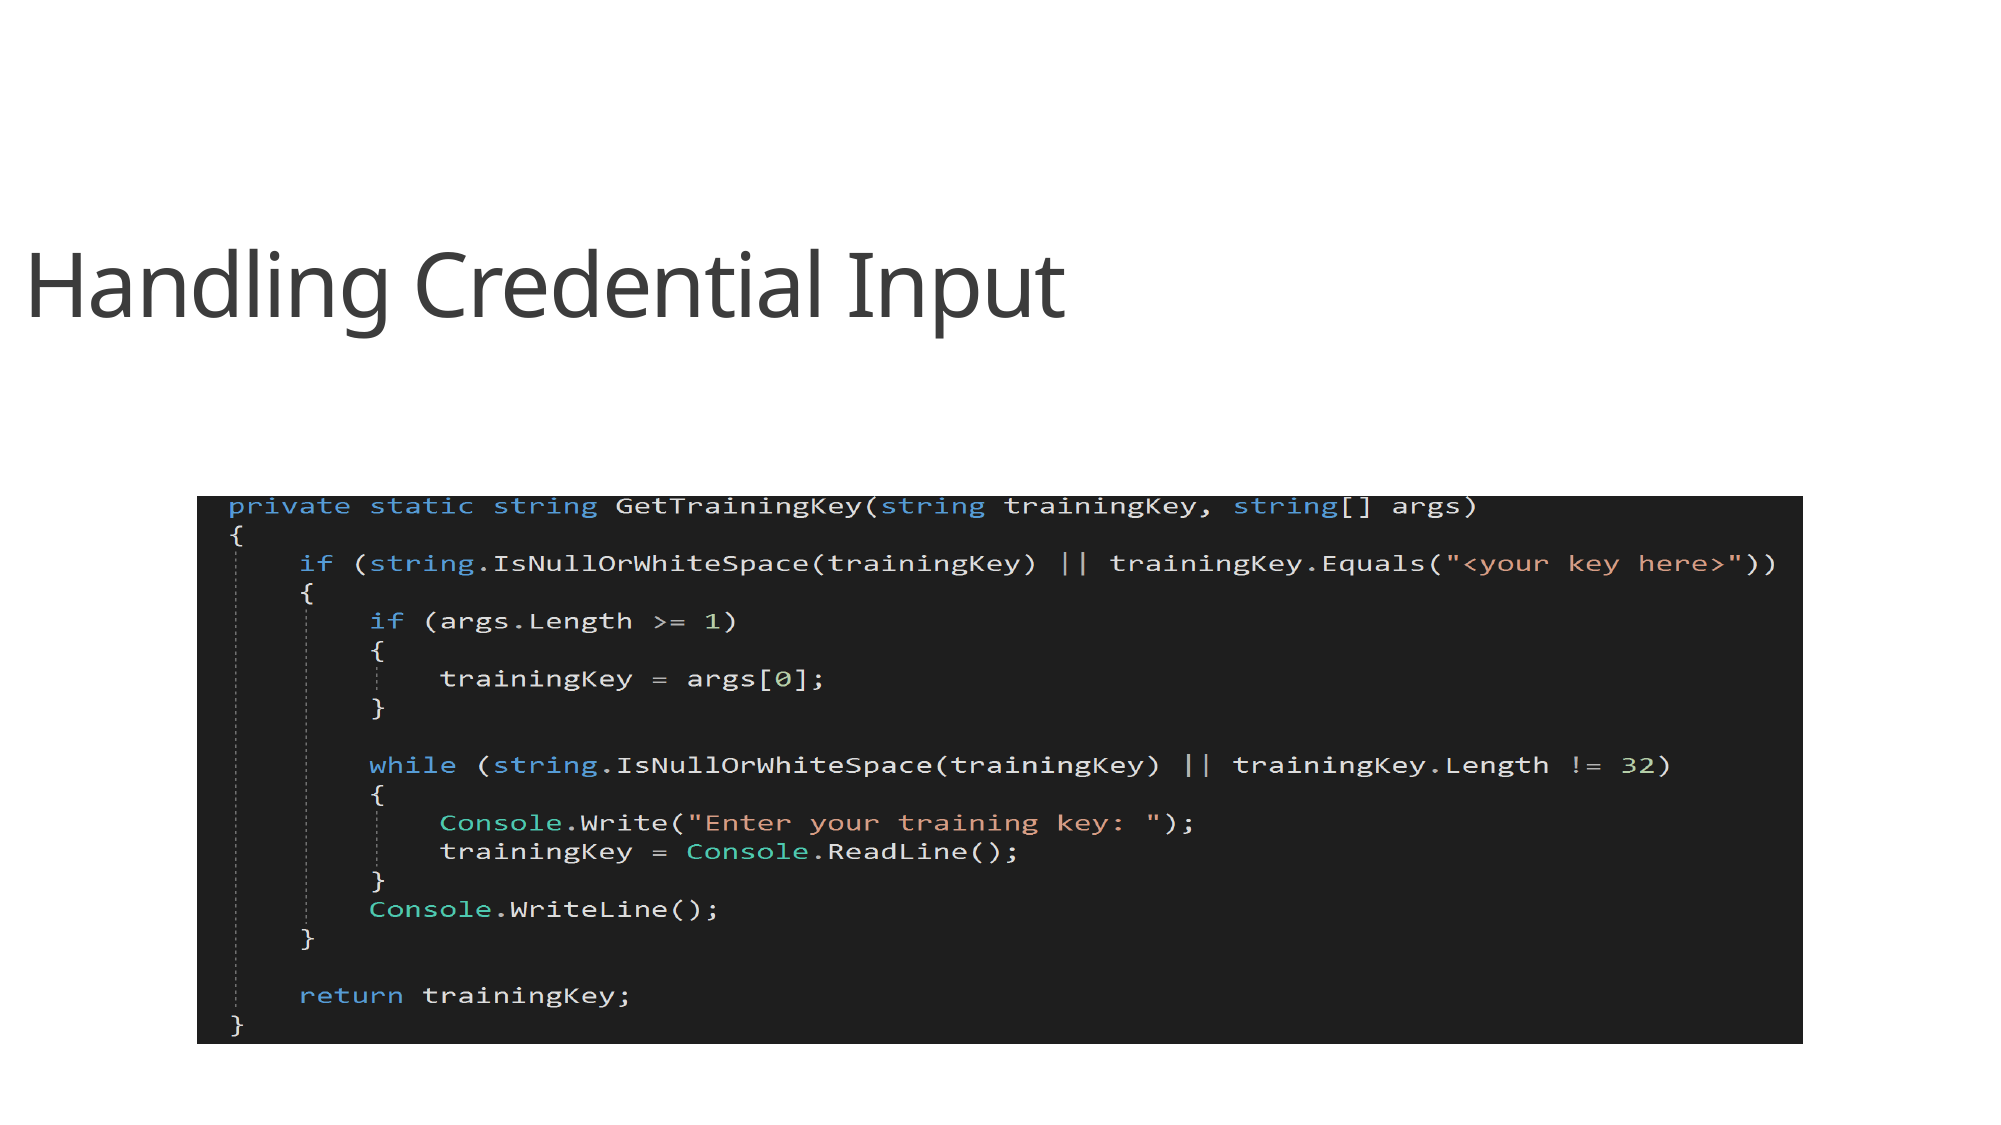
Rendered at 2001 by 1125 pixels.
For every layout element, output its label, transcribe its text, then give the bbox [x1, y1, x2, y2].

picture [197, 496, 1803, 1044]
title Handling Credential Input [0, 225, 1347, 352]
